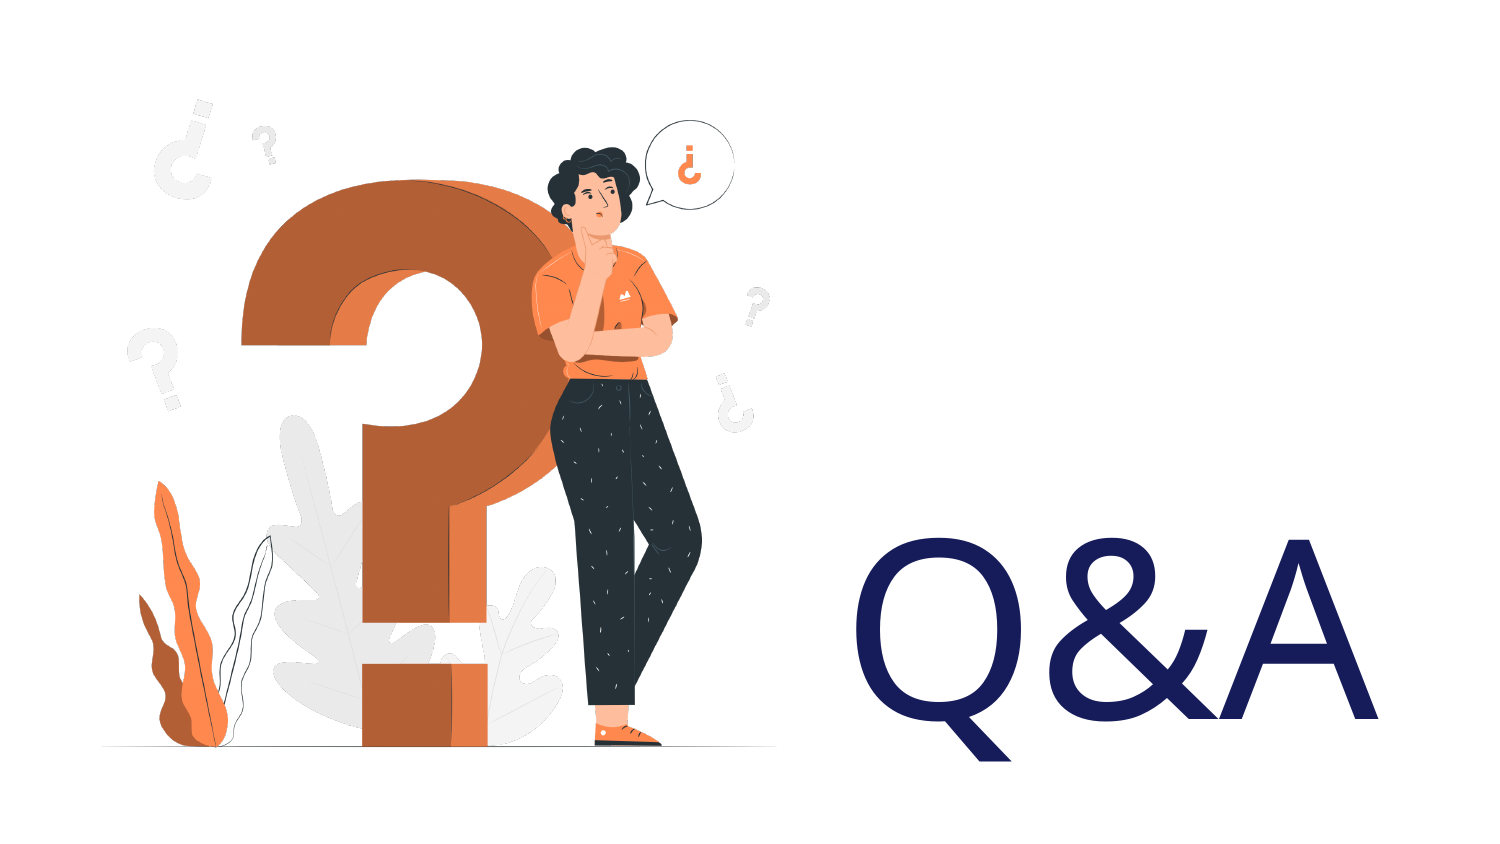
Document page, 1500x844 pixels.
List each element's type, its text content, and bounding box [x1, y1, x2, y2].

picture [56, 37, 822, 803]
text_box Q&A [827, 454, 1426, 785]
